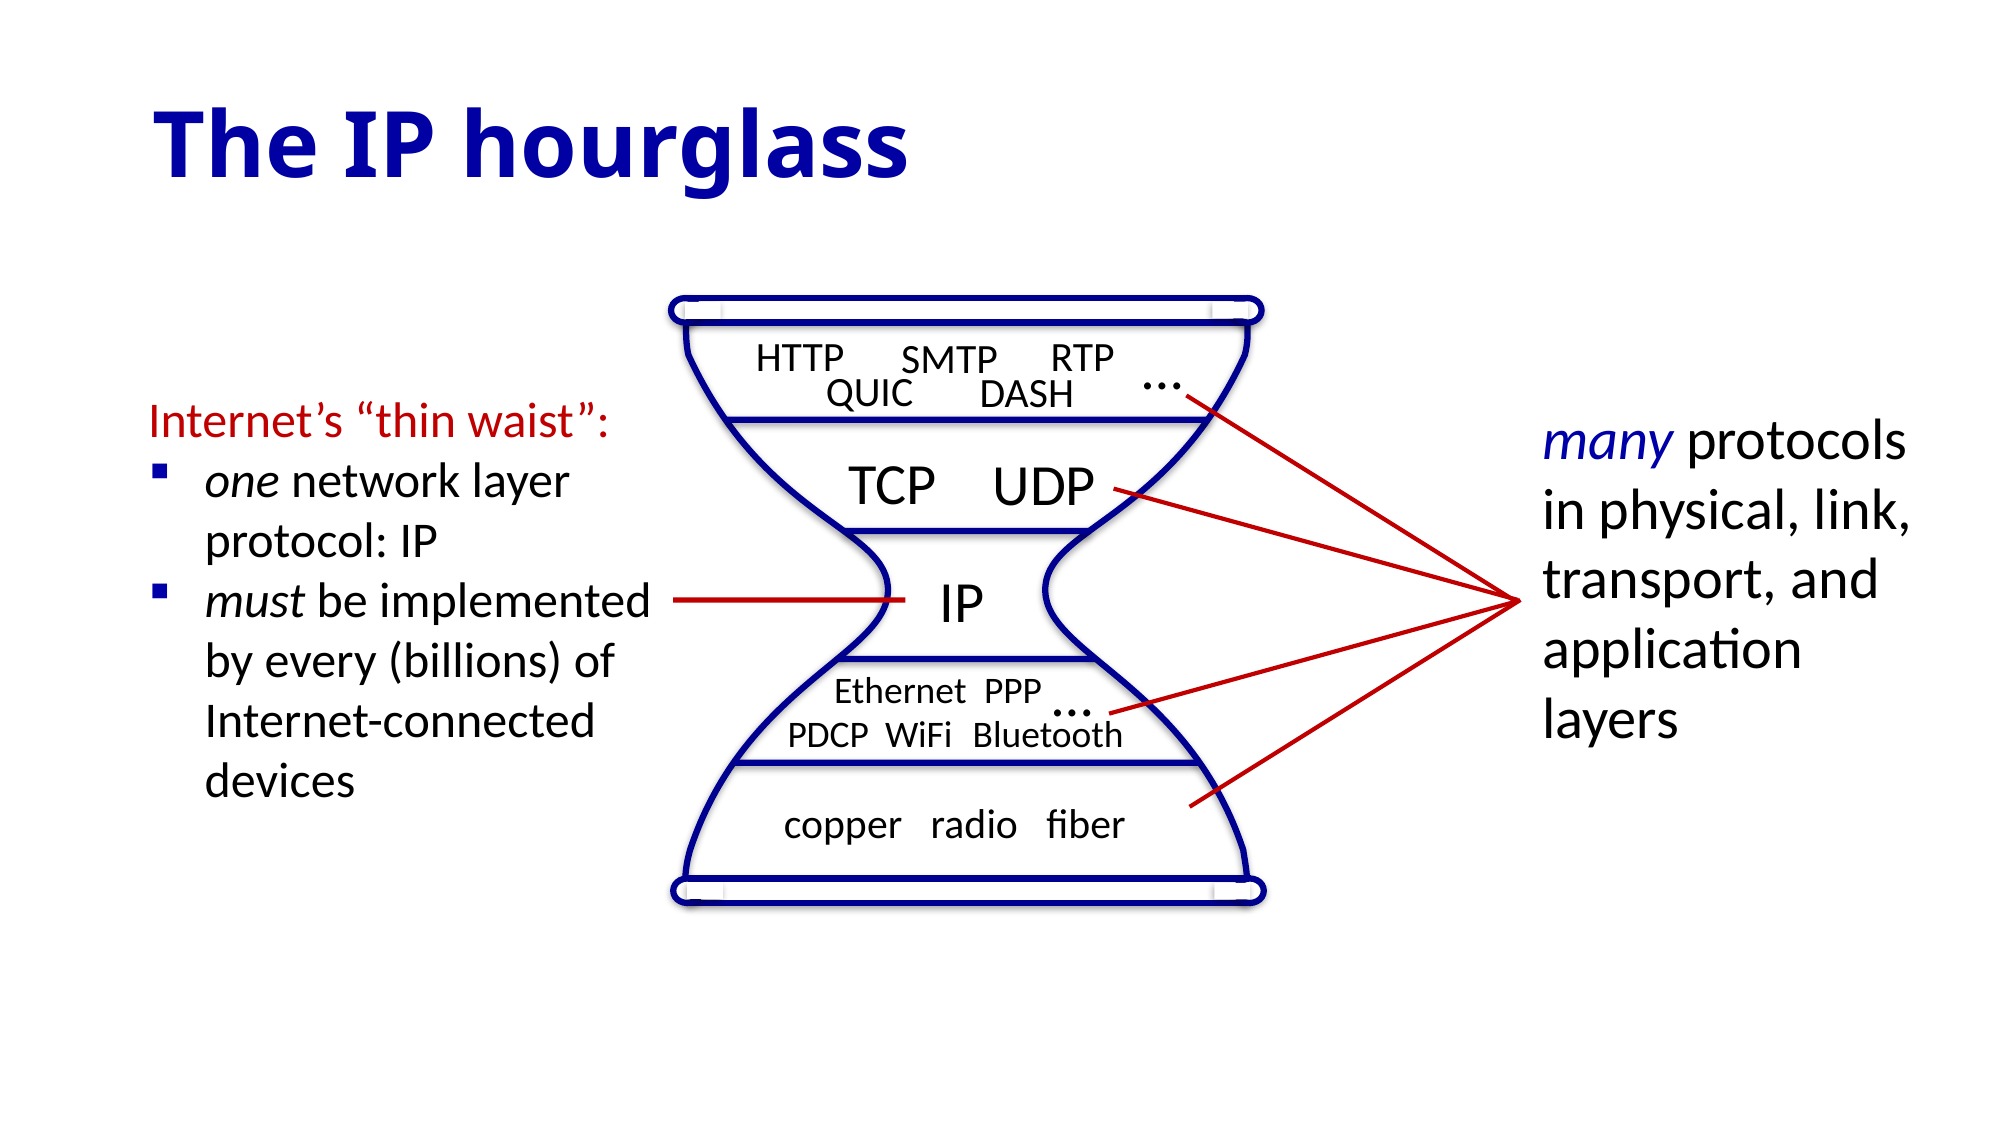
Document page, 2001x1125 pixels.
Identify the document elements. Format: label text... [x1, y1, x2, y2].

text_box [670, 296, 1265, 904]
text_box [133, 379, 906, 815]
text_box The IP hourglass [137, 74, 1863, 221]
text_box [1108, 393, 1960, 808]
